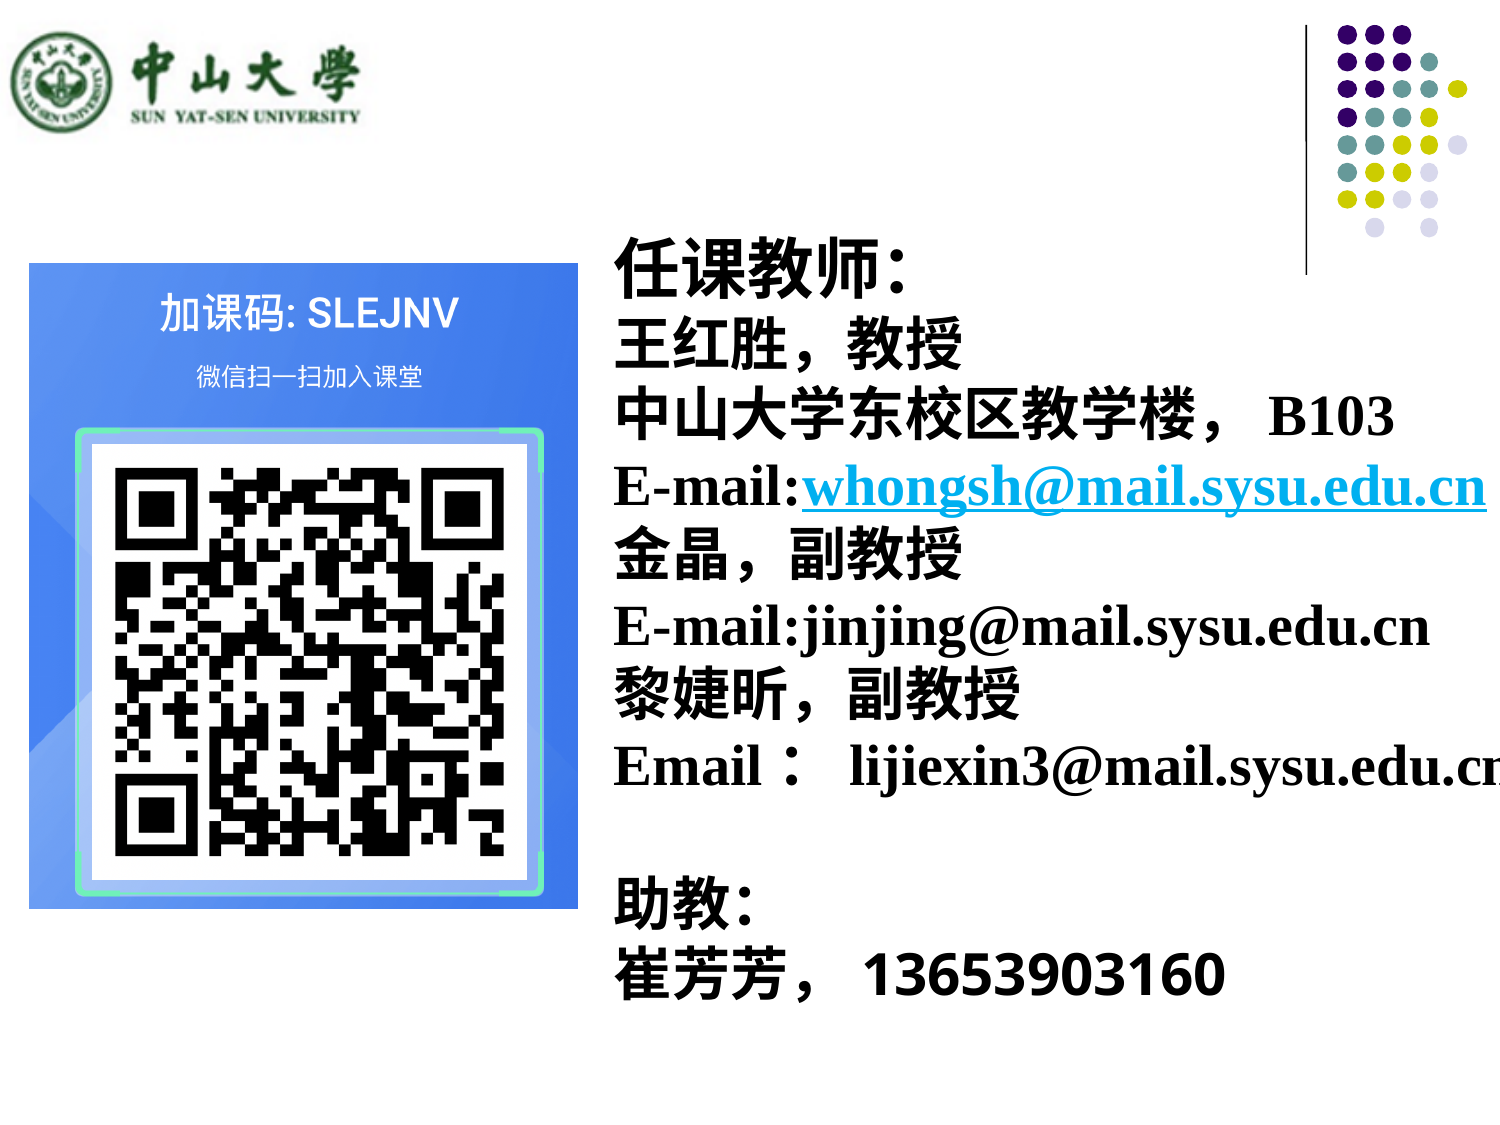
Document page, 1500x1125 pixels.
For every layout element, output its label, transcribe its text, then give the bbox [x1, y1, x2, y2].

picture [29, 263, 579, 909]
text_box 任课教师： 王红胜，教授 中山大学东校区教学楼，B103 E-mail:whongsh@mail.sysu.edu.cn 金晶，副教授 E-mail:jinjing@mail.sysu.edu.cn 黎婕昕，副教授 Email：lijiexin3@mail.sysu.edu.cn 助教： 崔芳芳，13653903160 [599, 219, 1500, 1015]
picture [0, 6, 402, 162]
